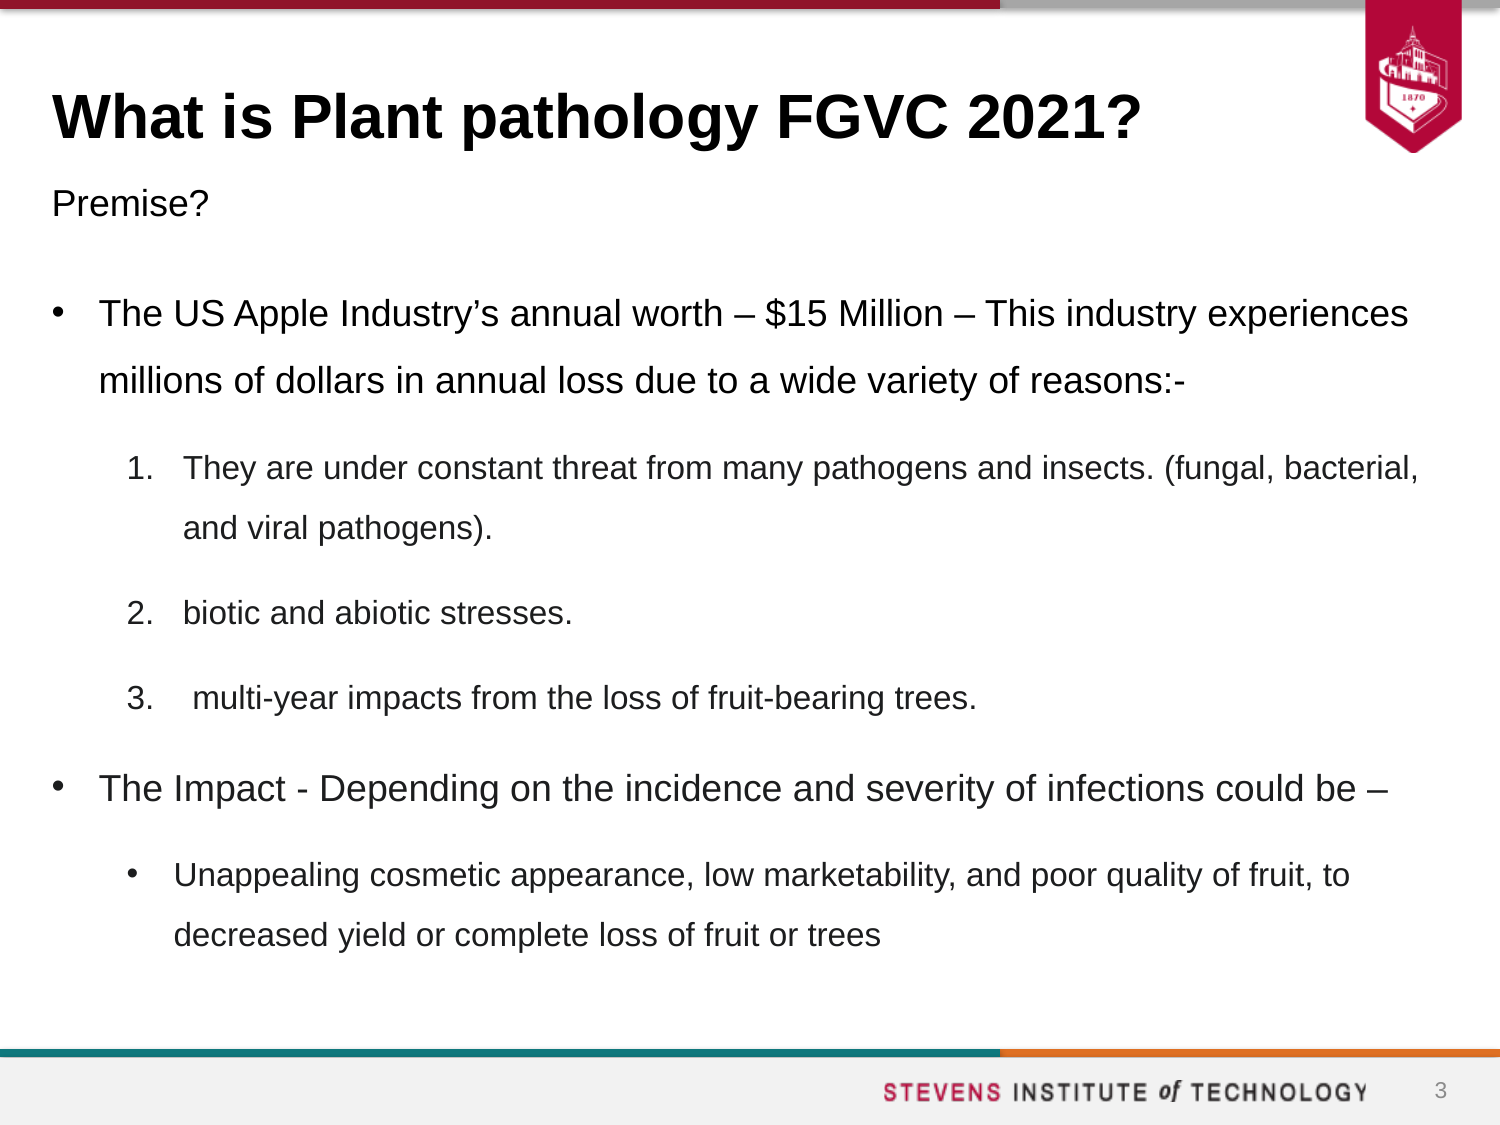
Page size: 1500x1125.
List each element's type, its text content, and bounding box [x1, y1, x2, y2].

list Premise? [36, 171, 1463, 238]
list The US Apple Industry’s annual worth – $15 Million – This industry experiences millions of dollars in annual loss due to a wide variety of reasons:- They are under constant threat from many pathogens and insects. (fungal, bacterial, and viral pathogens). biotic and abiotic stresses. multi‐year impacts from the loss of fruit‐bearing trees. The Impact - Depending on the incidence and severity of infections could be – Unappealing cosmetic appearance, low marketability, and poor quality of fruit, to decreased yield or complete loss of fruit or trees [36, 259, 1463, 979]
title What is Plant pathology FGVC 2021? [37, 68, 1236, 157]
slide_number 3 [1401, 1059, 1481, 1120]
